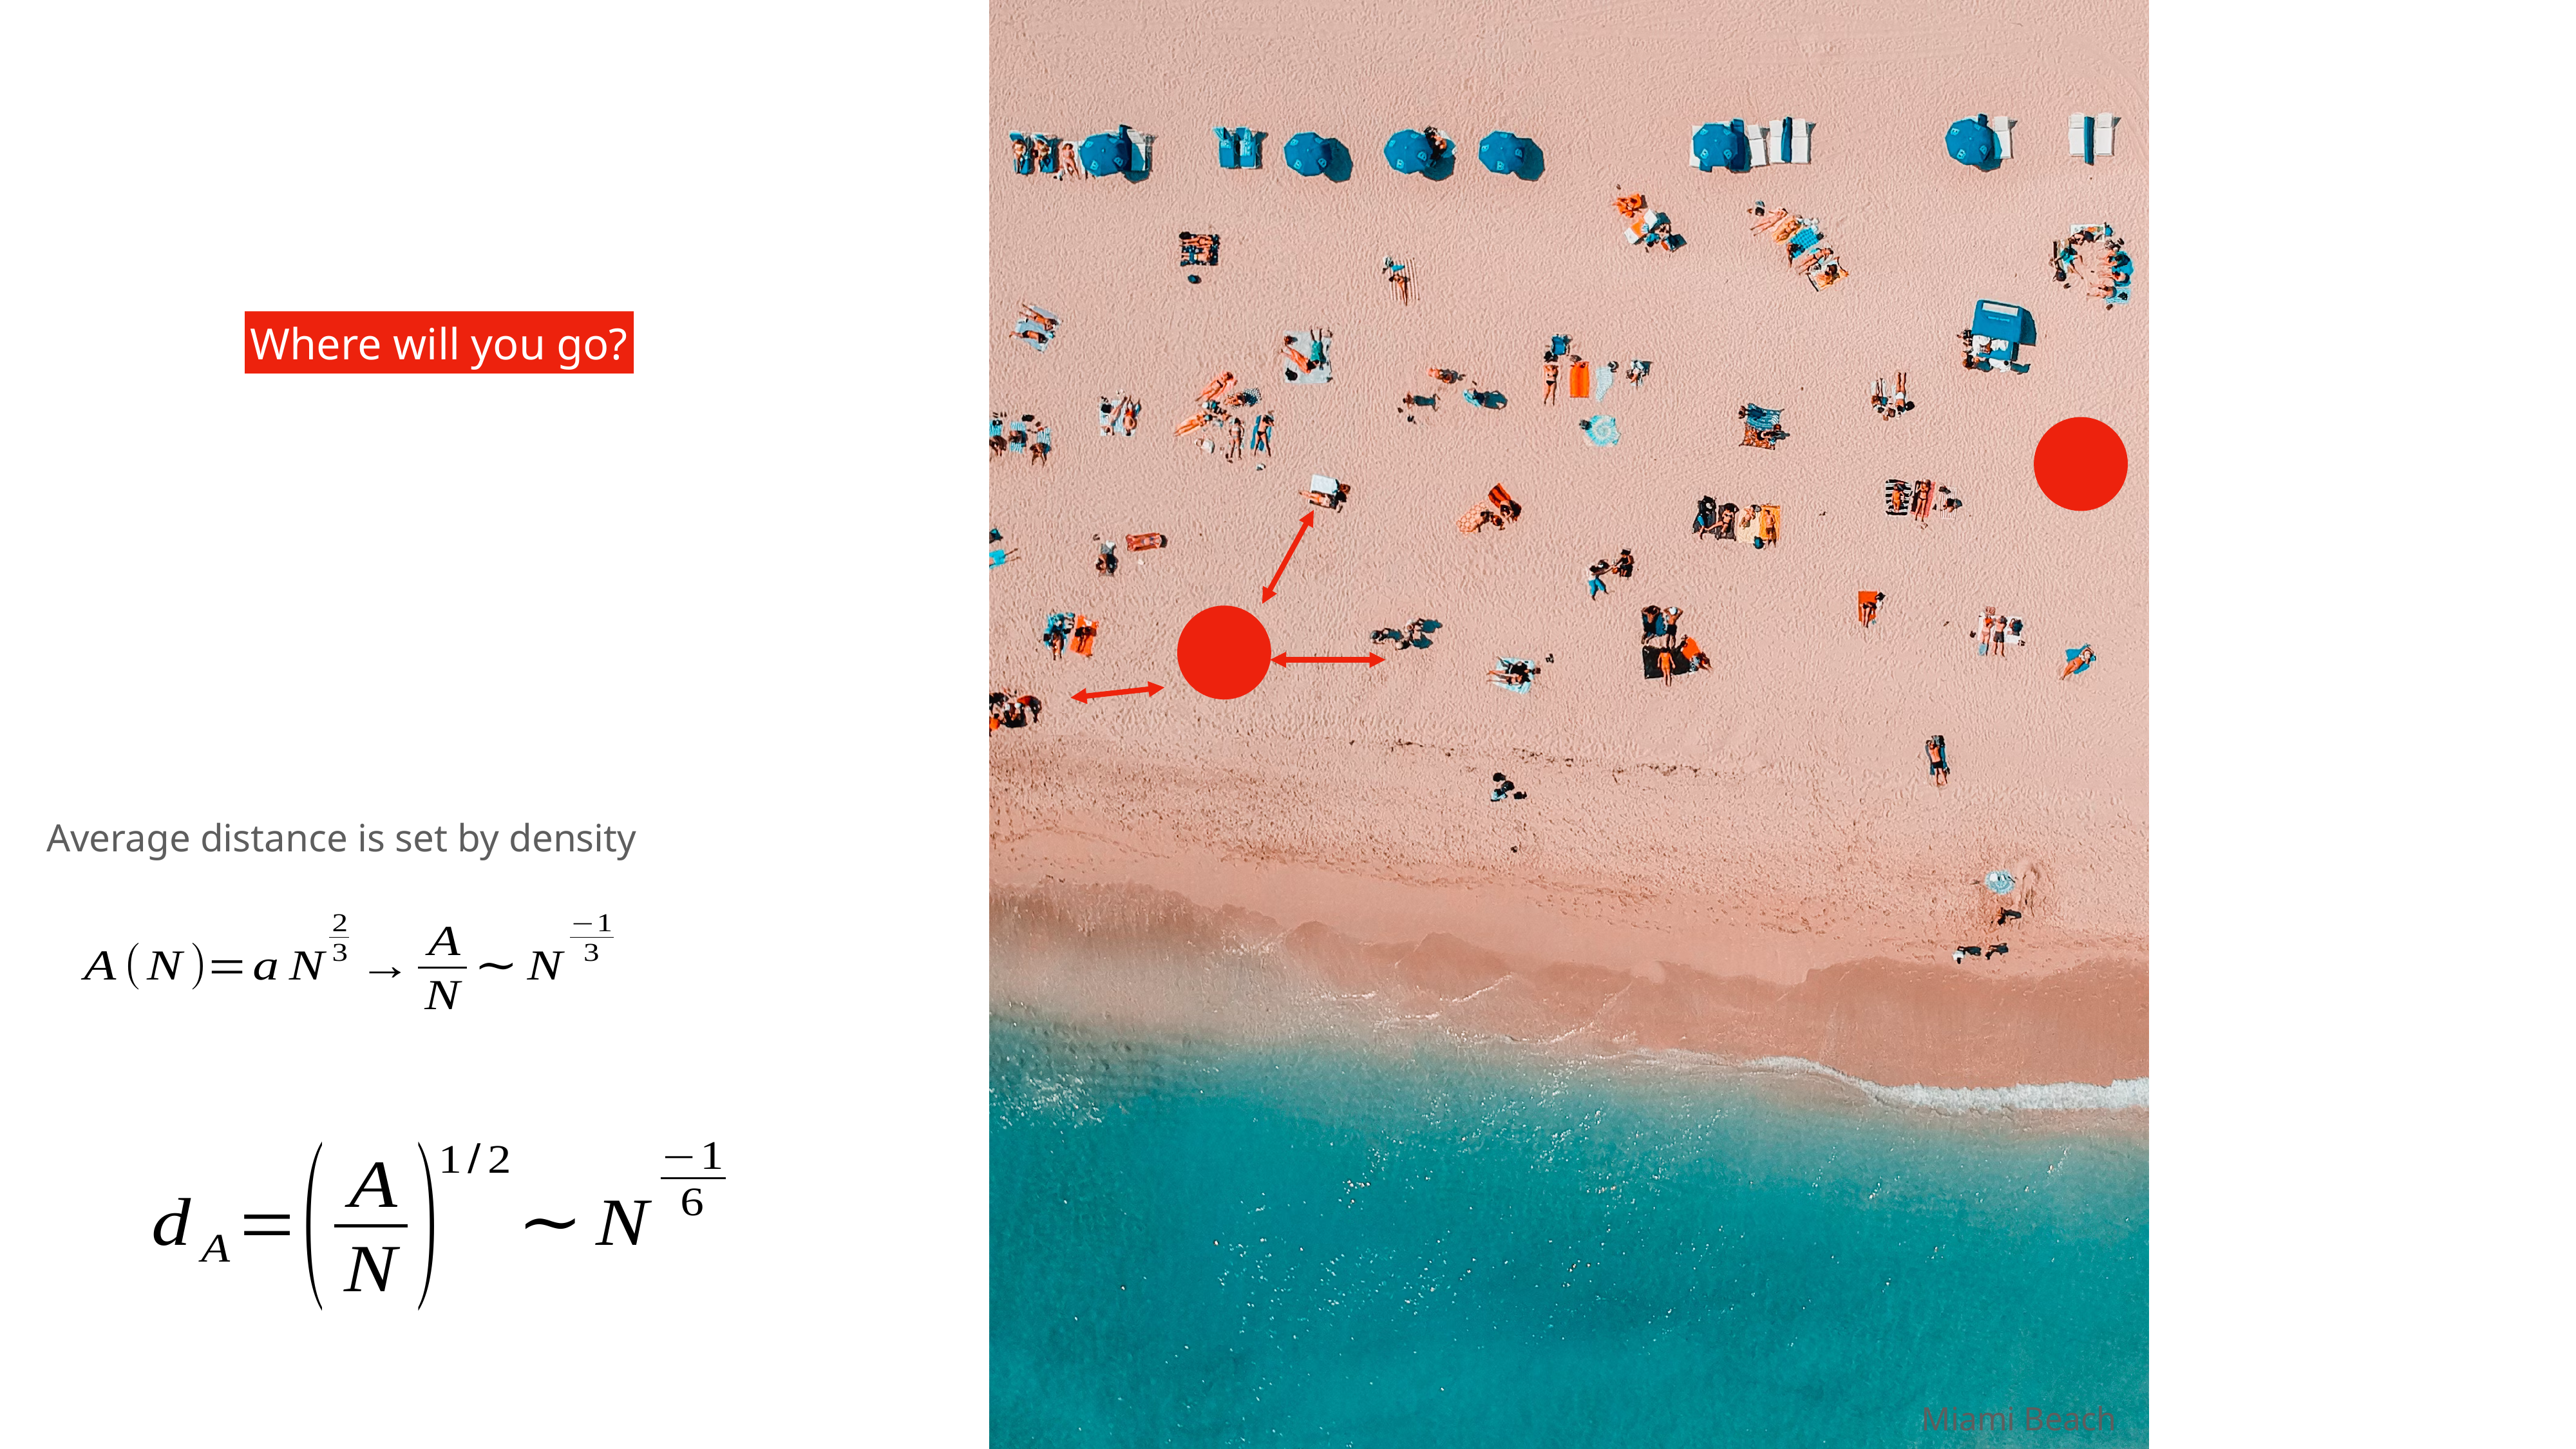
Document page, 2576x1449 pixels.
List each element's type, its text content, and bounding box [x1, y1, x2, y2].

text_box [77, 907, 616, 1019]
text_box [151, 1130, 727, 1315]
picture [989, 0, 2149, 1449]
text_box Average distance is set by density [41, 808, 652, 864]
text_box Where will you go? [245, 311, 634, 374]
